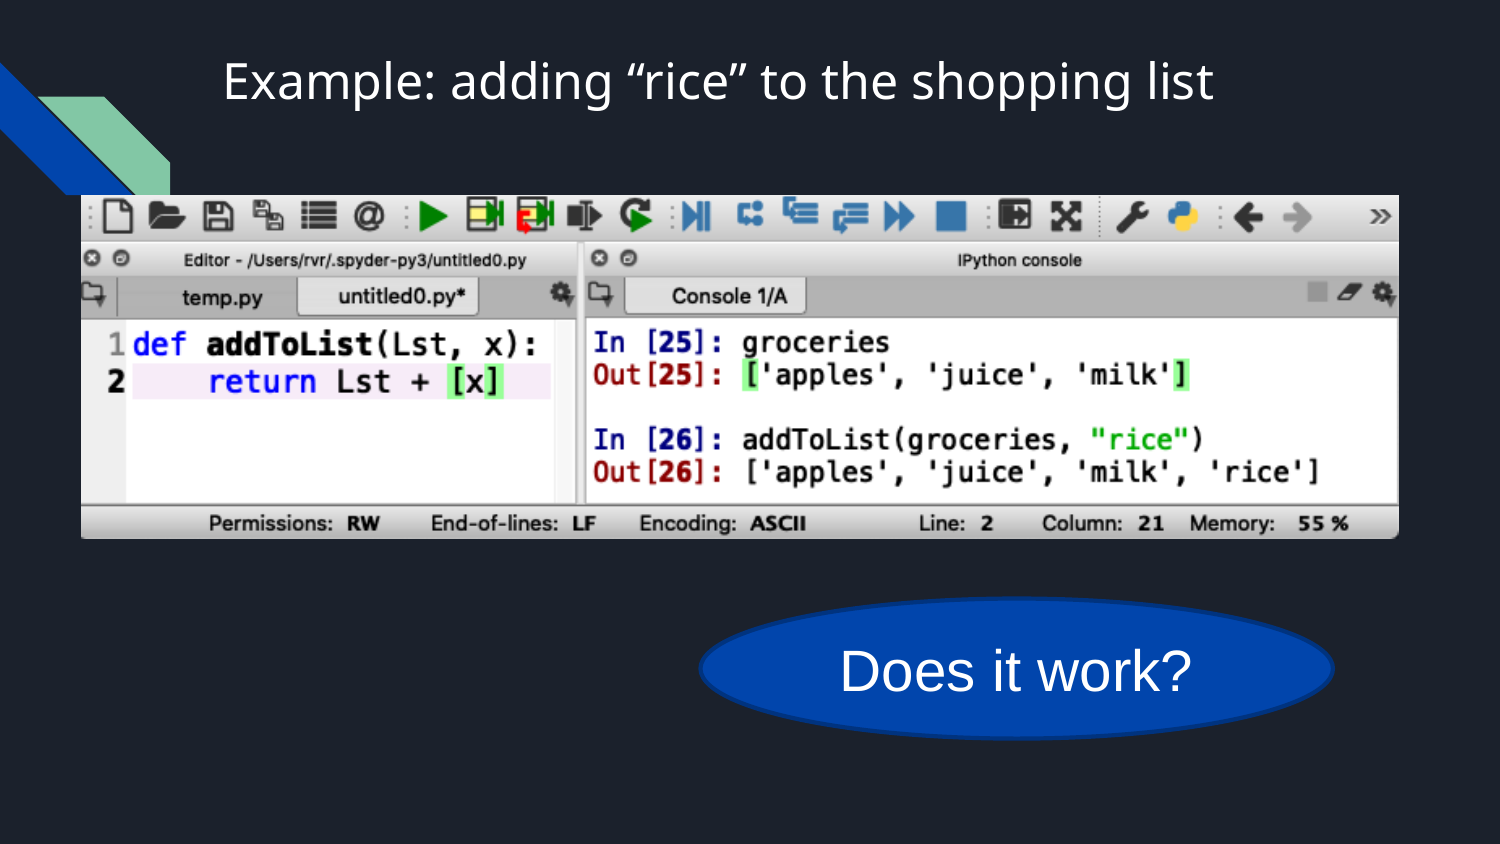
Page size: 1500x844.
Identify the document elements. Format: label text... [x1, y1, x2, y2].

text_box Does it work? [698, 596, 1336, 741]
picture [81, 194, 1400, 539]
title Example: adding “rice” to the shopping list [207, 34, 1363, 149]
